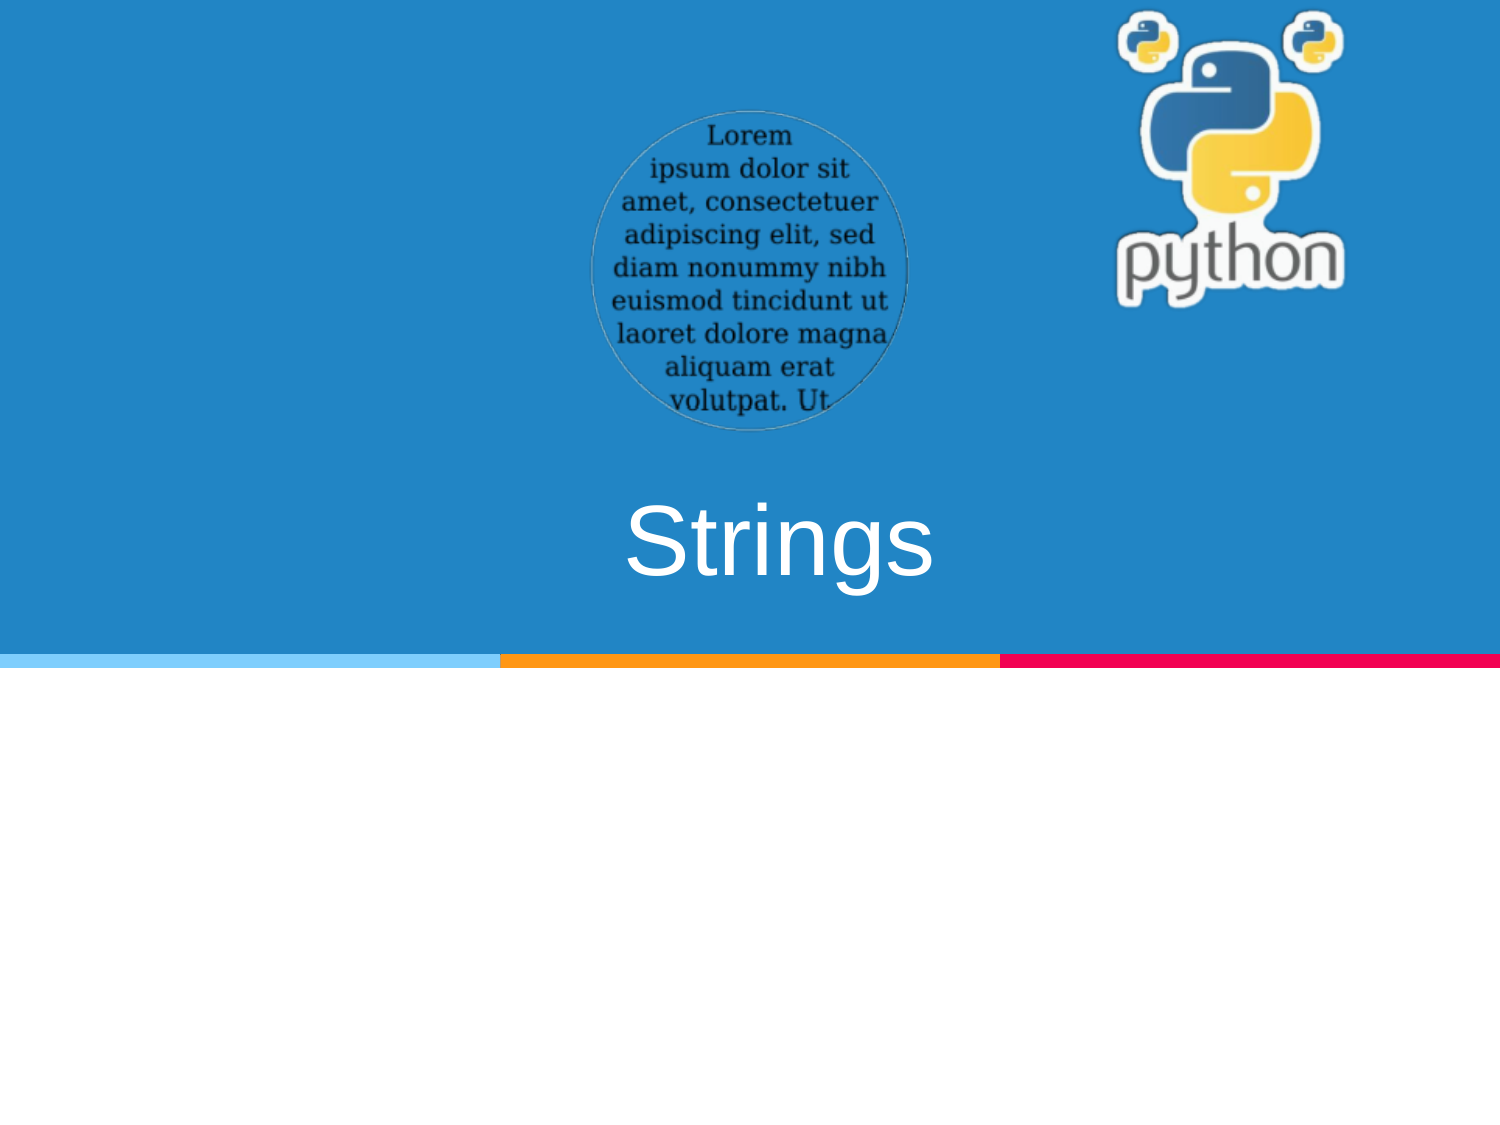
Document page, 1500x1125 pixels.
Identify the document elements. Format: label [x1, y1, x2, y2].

picture [0, 0, 1500, 844]
